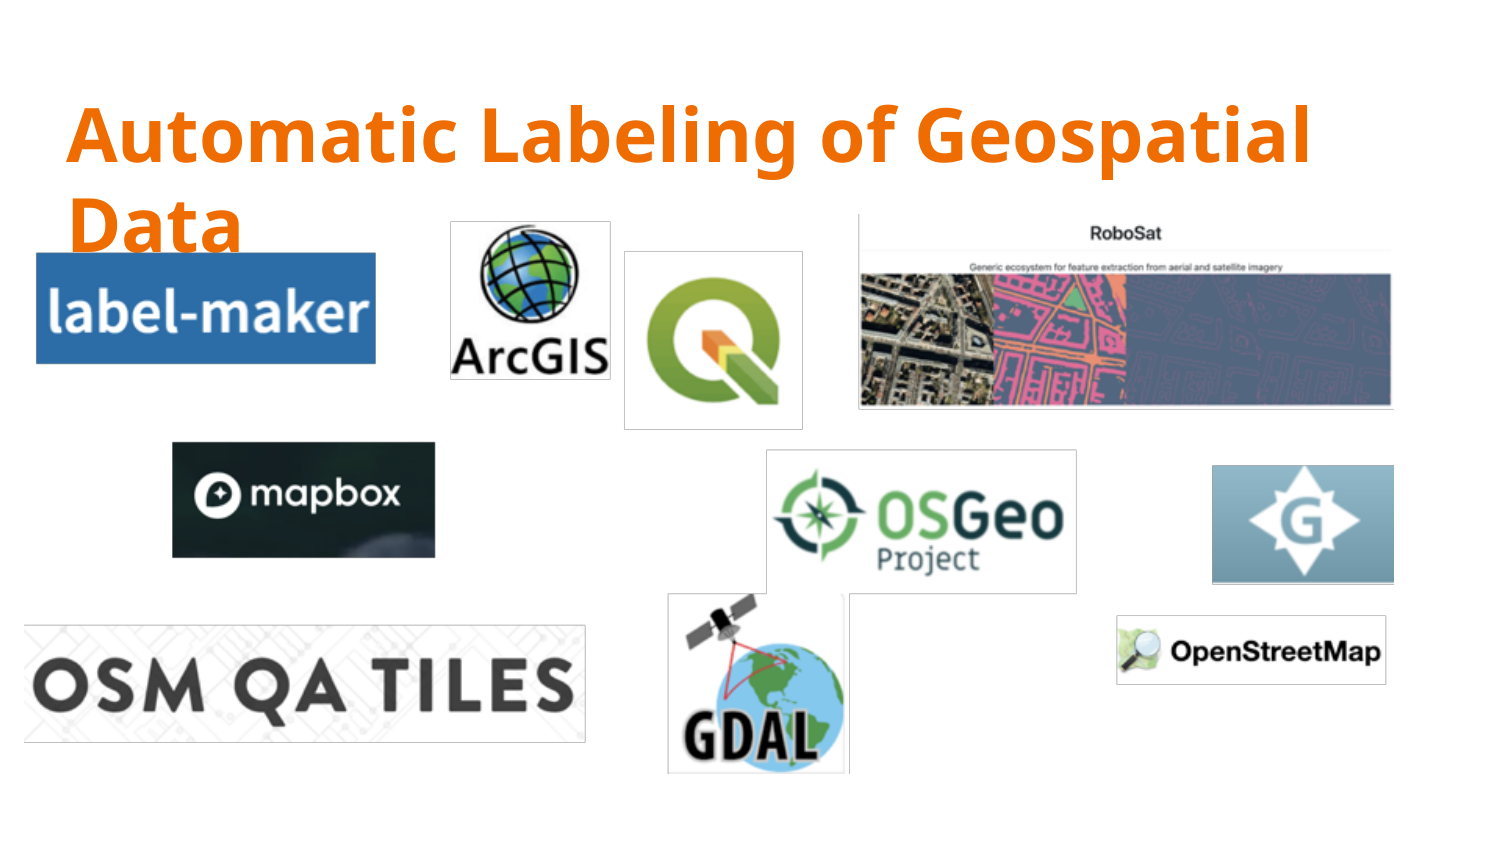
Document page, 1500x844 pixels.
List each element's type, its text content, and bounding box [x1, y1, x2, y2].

picture [24, 213, 1394, 774]
title Automatic Labeling of Geospatial Data [51, 72, 1449, 189]
